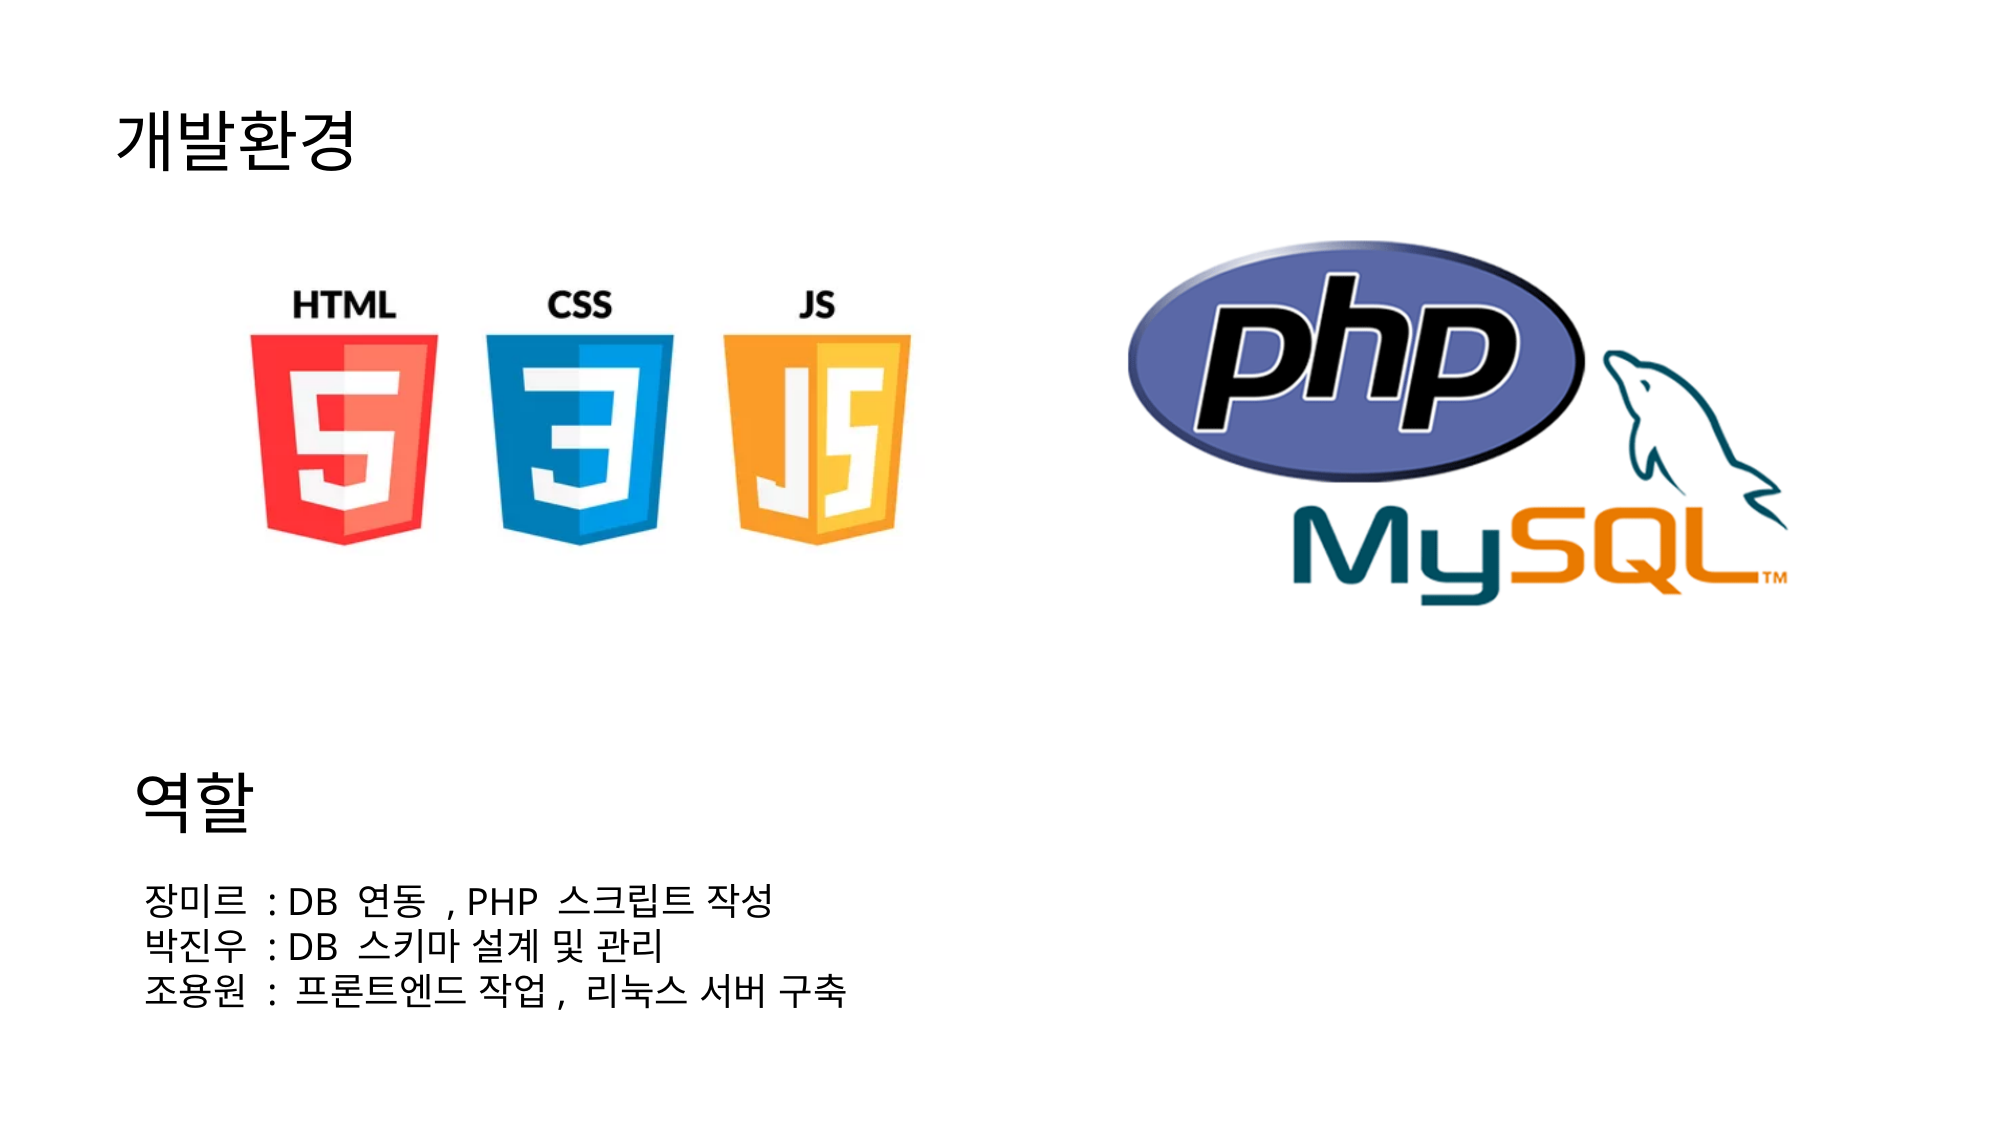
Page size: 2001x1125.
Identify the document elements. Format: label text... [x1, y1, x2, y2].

picture [1126, 233, 1800, 612]
text_box 장미르 : DB 연동 , PHP 스크립트 작성 박진우 : DB 스키마 설계 및 관리 조용원 : 프론트엔드 작업, 리눅스 서버 구축 [129, 870, 1657, 1021]
text_box 개발환경 [99, 92, 474, 188]
text_box 역할 [118, 754, 493, 850]
picture [205, 269, 961, 576]
